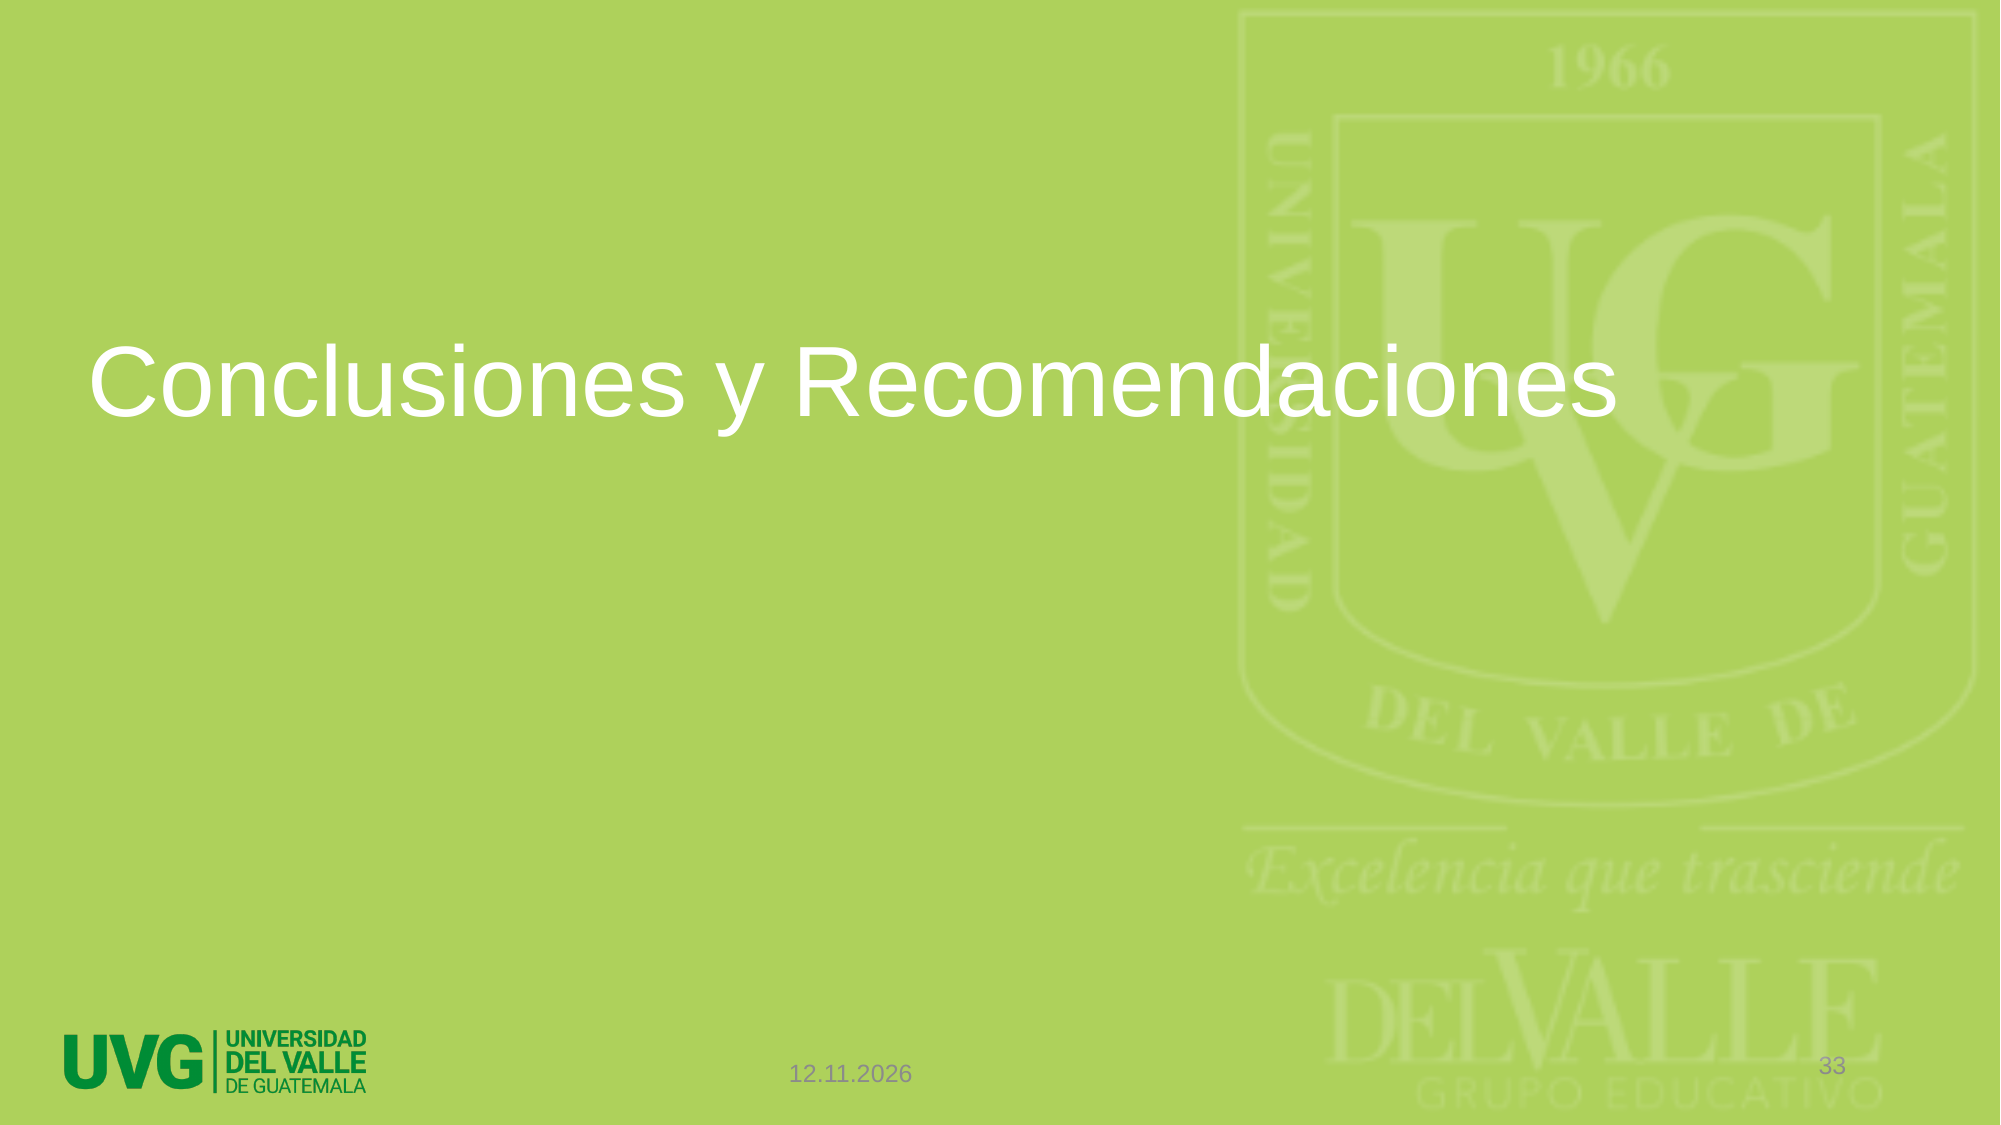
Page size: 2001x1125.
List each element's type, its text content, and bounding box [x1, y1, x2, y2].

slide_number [773, 1042, 1224, 1103]
title Conclusiones y Recomendaciones [72, 308, 1933, 546]
slide_number 33 [1411, 1034, 1862, 1095]
